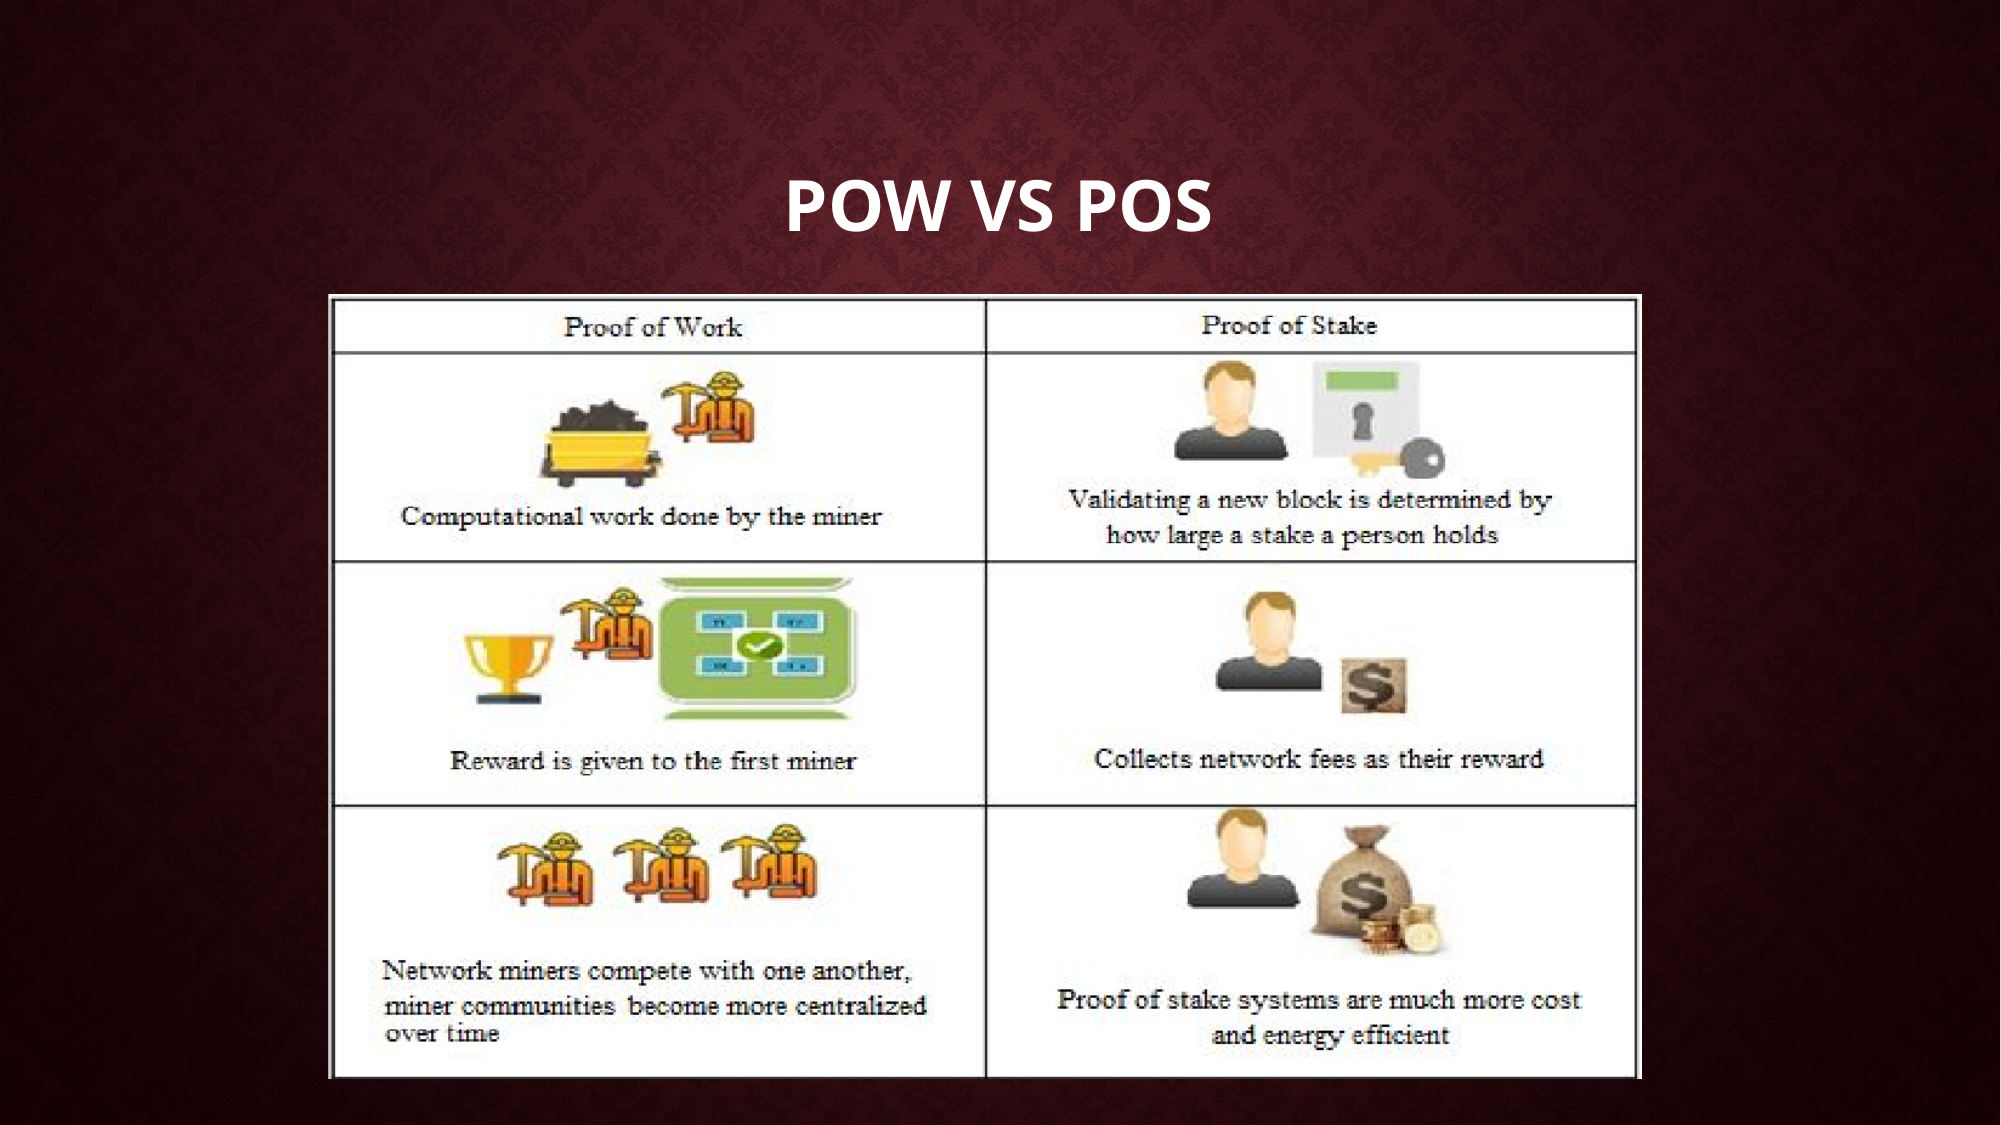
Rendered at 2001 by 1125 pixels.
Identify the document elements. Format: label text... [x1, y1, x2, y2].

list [327, 293, 1643, 1080]
title Pow vs pos [149, 99, 1849, 318]
